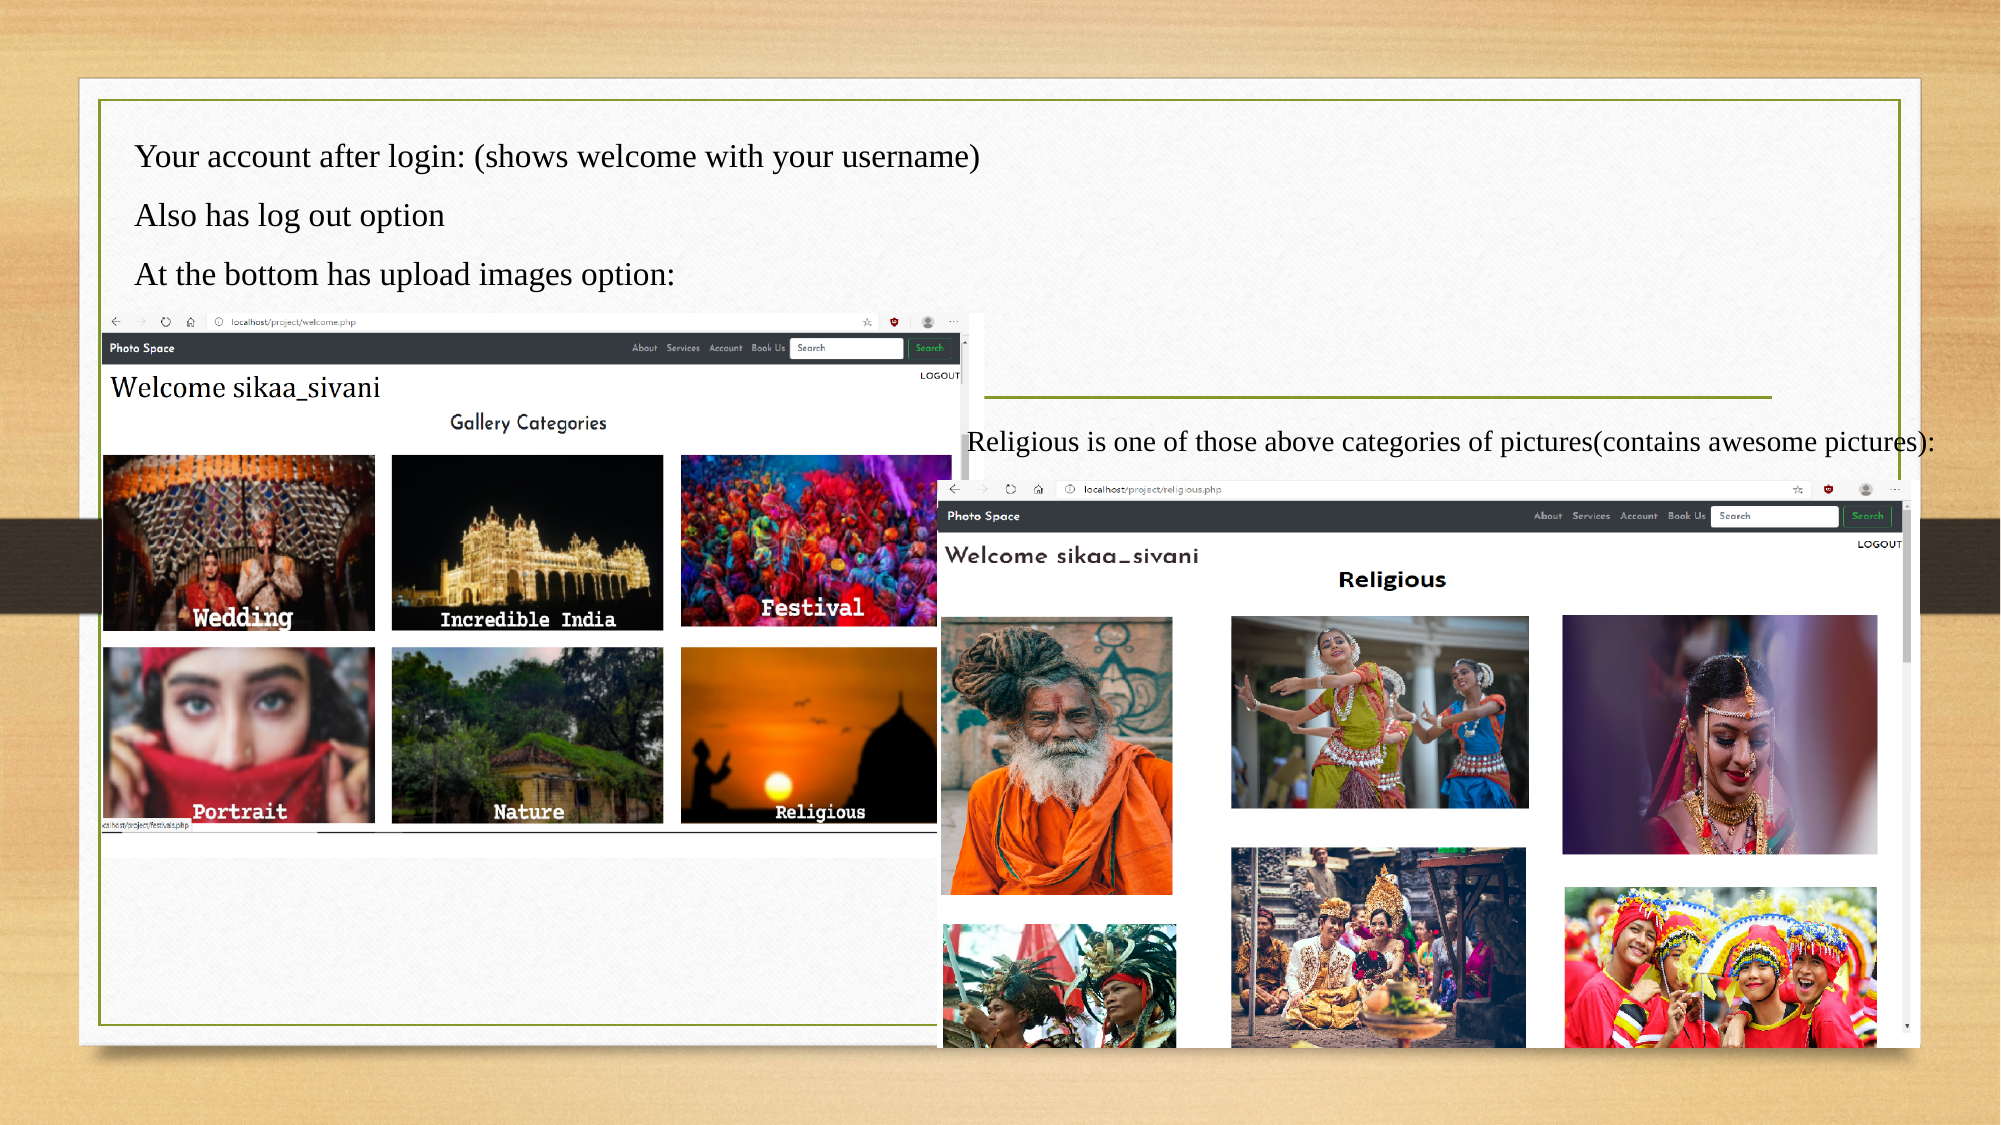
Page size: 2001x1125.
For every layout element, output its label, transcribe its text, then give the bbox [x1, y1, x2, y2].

text_box Religious is one of those above categories of pictures(contains awesome pictures): [985, 412, 1953, 465]
picture [0, 0, 2001, 1125]
text_box Your account after login: (shows welcome with your username) Also has log out option At the bottom has upload images option: [119, 123, 1120, 300]
